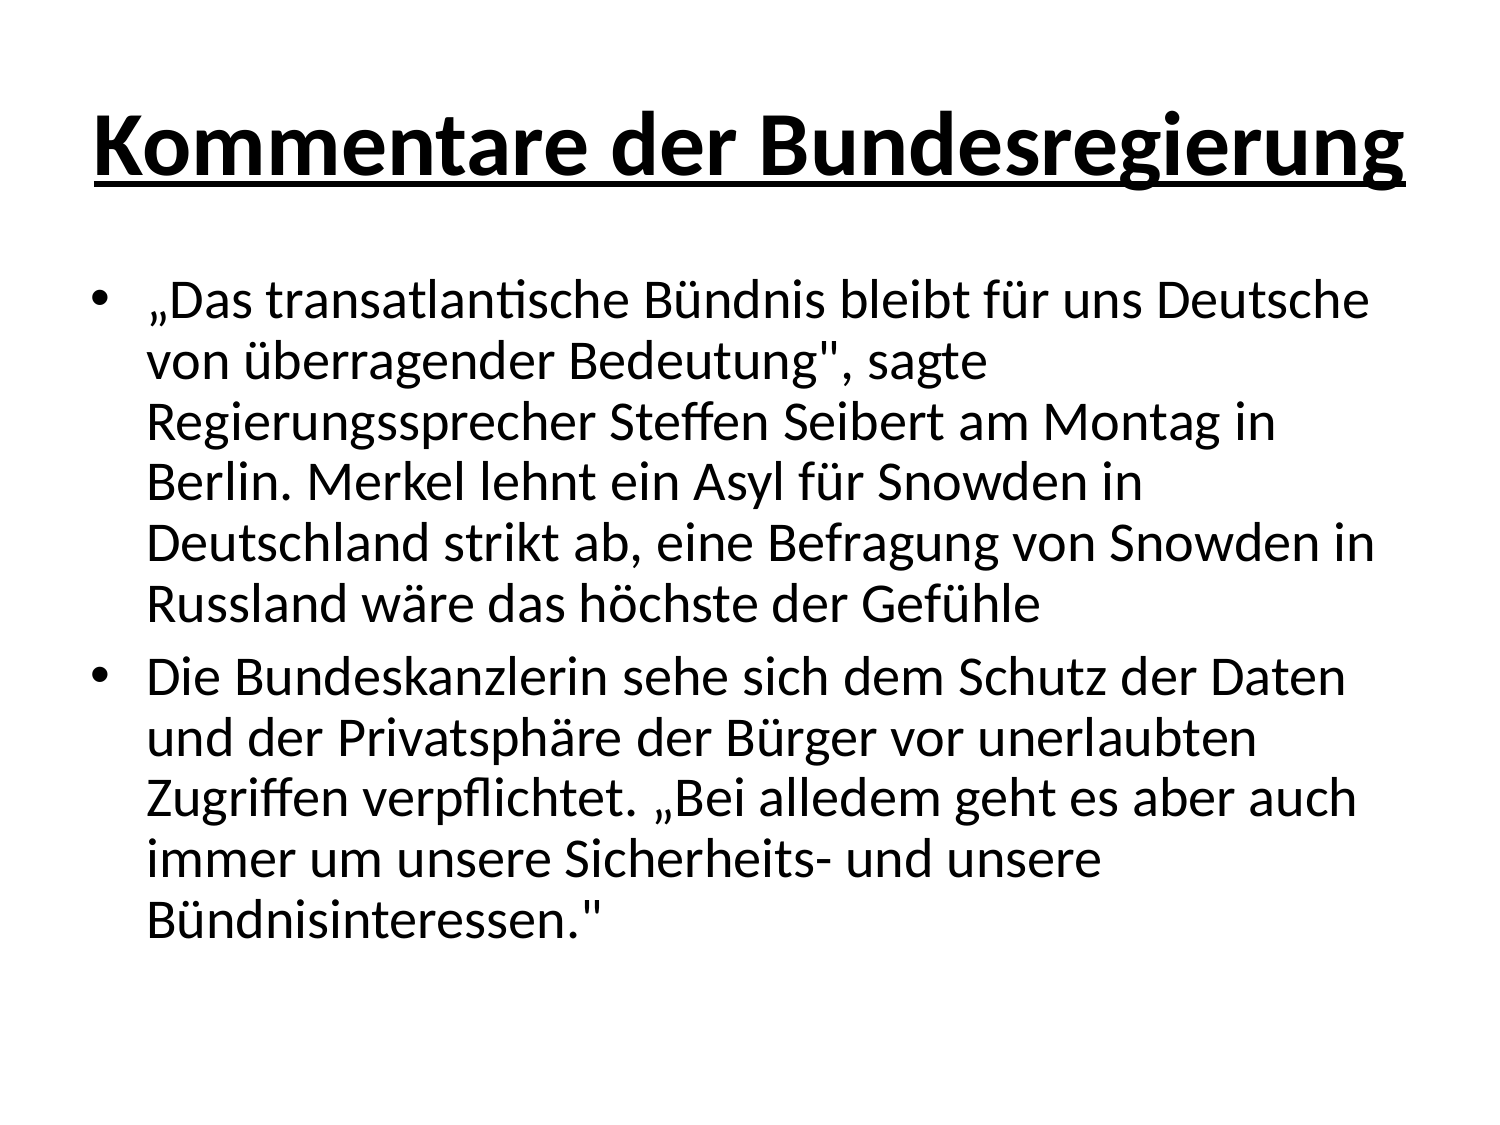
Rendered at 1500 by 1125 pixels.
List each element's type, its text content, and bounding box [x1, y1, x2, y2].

list „Das transatlantische Bündnis bleibt für uns Deutsche von überragender Bedeutung", sagte Regierungssprecher Steffen Seibert am Montag in Berlin. Merkel lehnt ein Asyl für Snowden in Deutschland strikt ab, eine Befragung von Snowden in Russland wäre das höchste der Gefühle Die Bundeskanzlerin sehe sich dem Schutz der Daten und der Privatsphäre der Bürger vor unerlaubten Zugriffen verpflichtet. „Bei alledem geht es aber auch immer um unsere Sicherheits- und unsere Bündnisinteressen." [75, 262, 1425, 1005]
title Kommentare der Bundesregierung [75, 45, 1425, 233]
